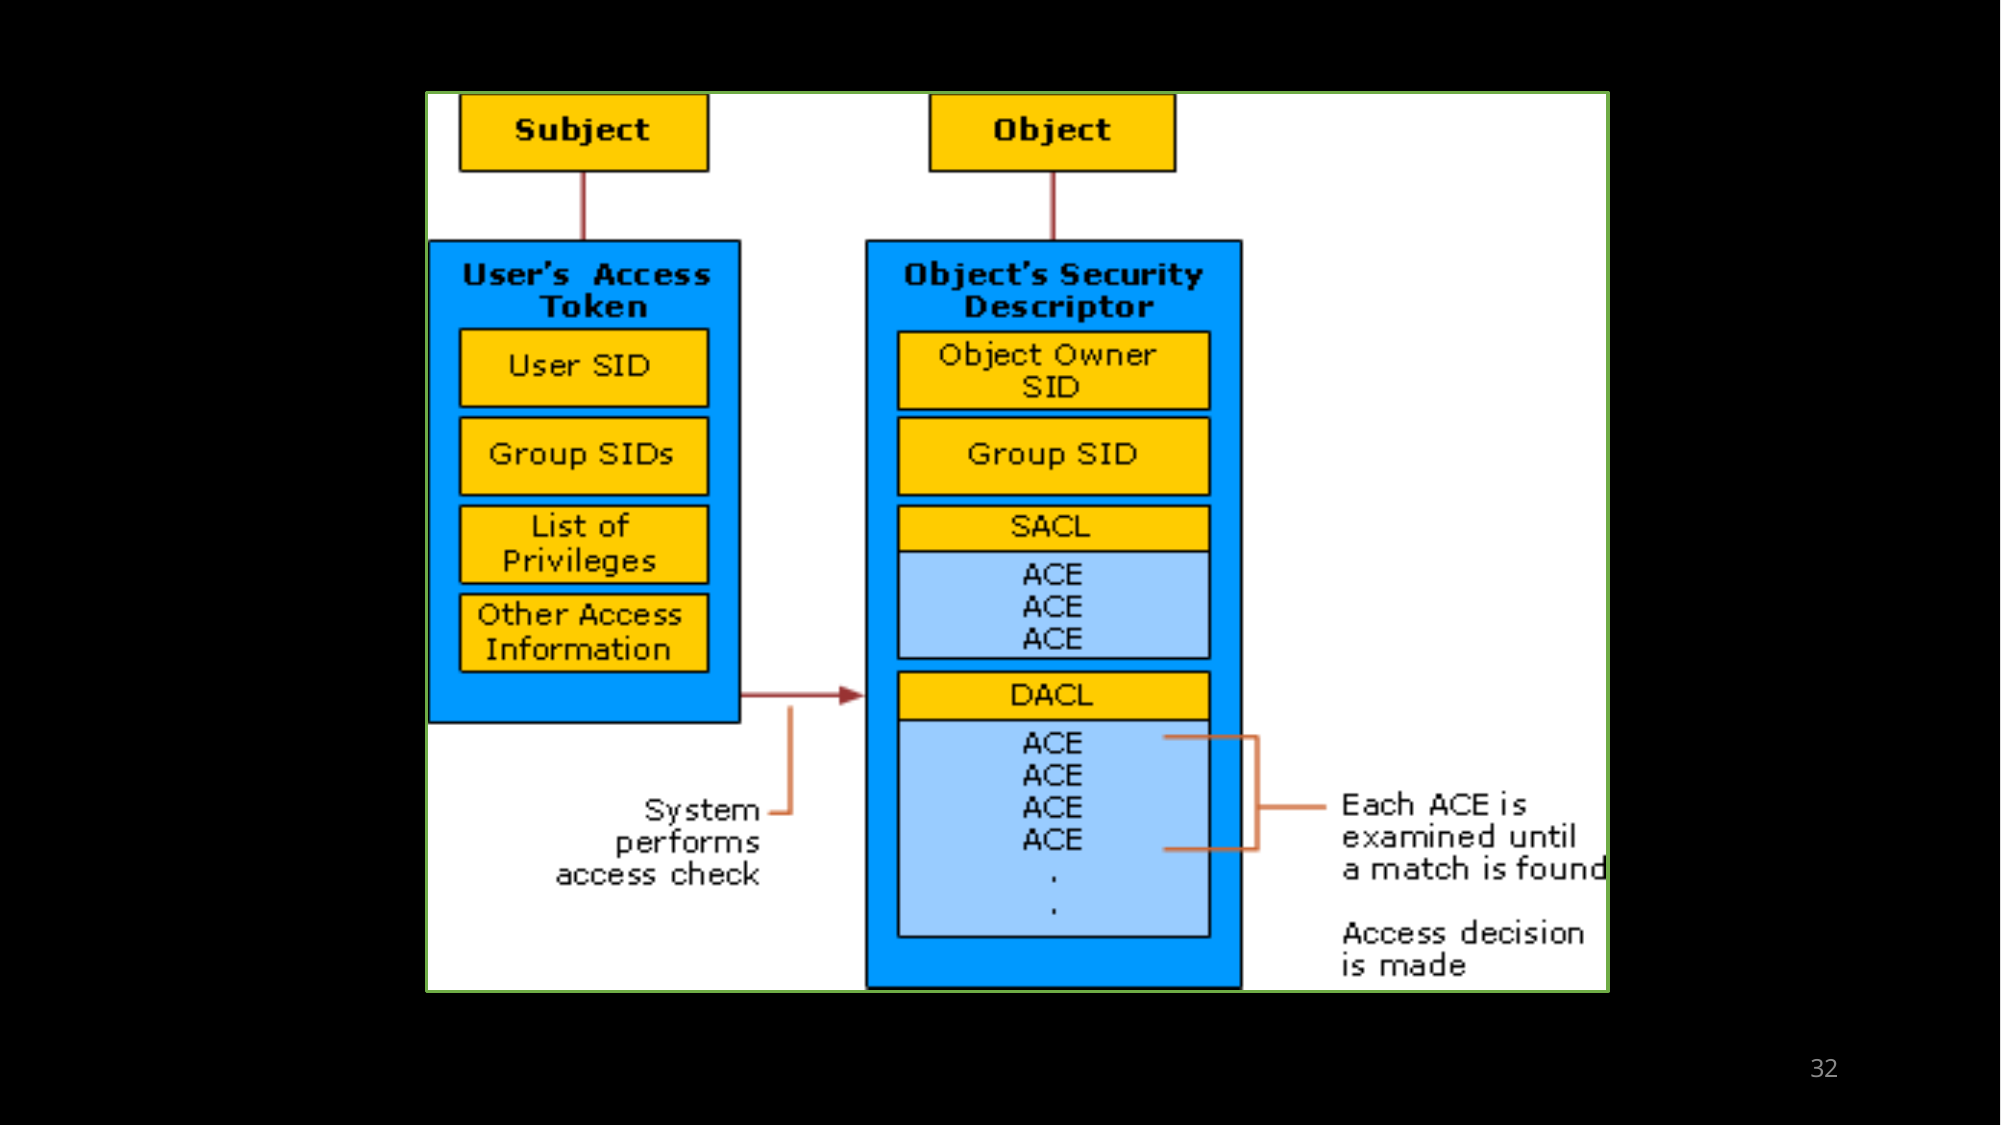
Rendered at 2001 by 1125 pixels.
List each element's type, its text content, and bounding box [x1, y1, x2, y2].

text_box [425, 90, 1610, 994]
slide_number 100 [897, 1033, 1887, 1125]
